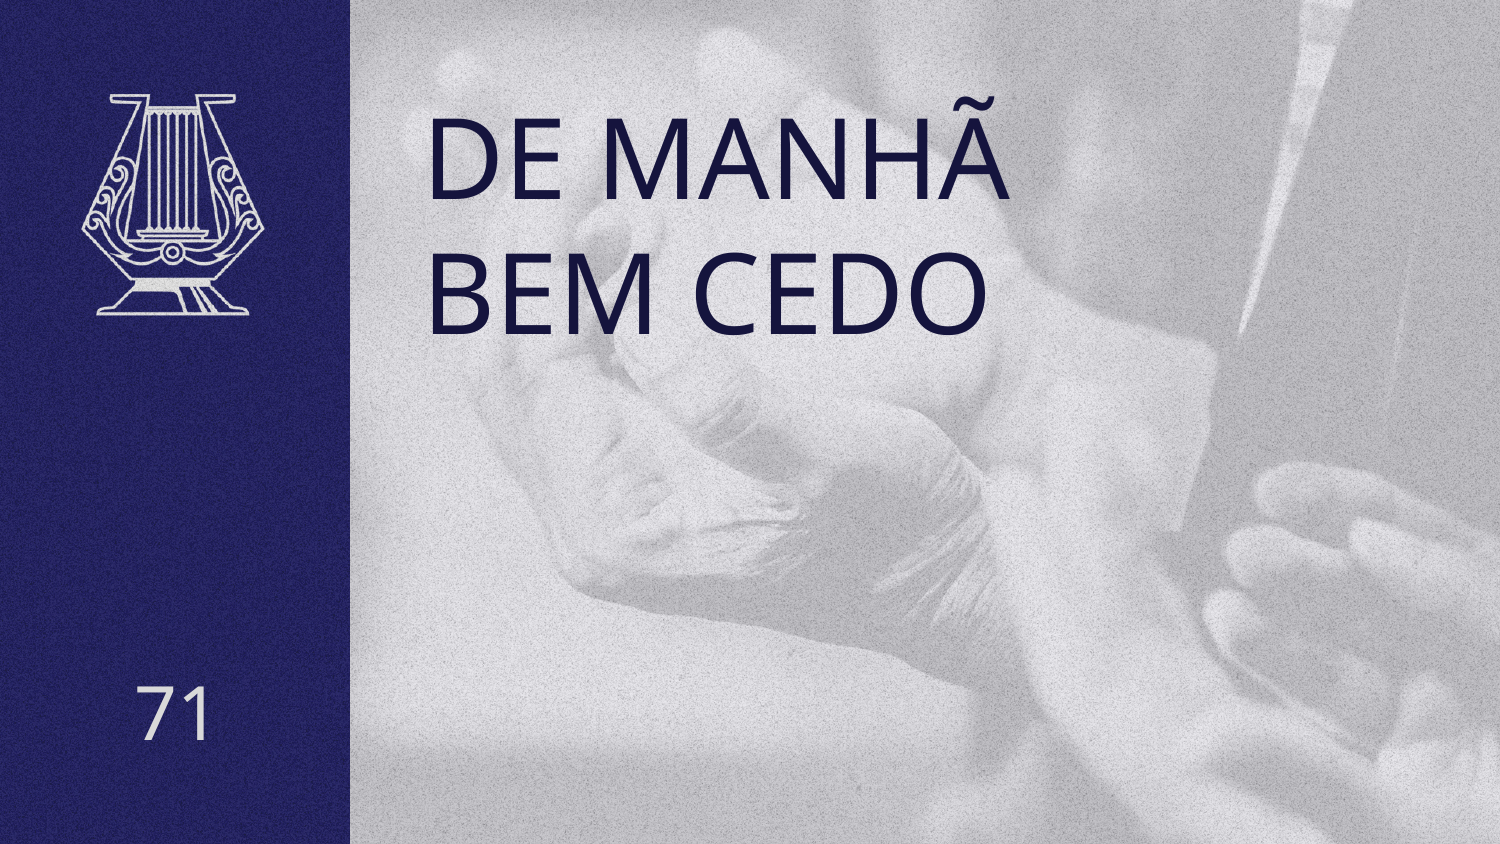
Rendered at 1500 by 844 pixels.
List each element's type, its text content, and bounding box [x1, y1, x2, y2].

title DE MANHÃ BEM CEDO [407, 79, 1447, 777]
picture [0, 0, 1500, 844]
list 71 [76, 658, 278, 765]
